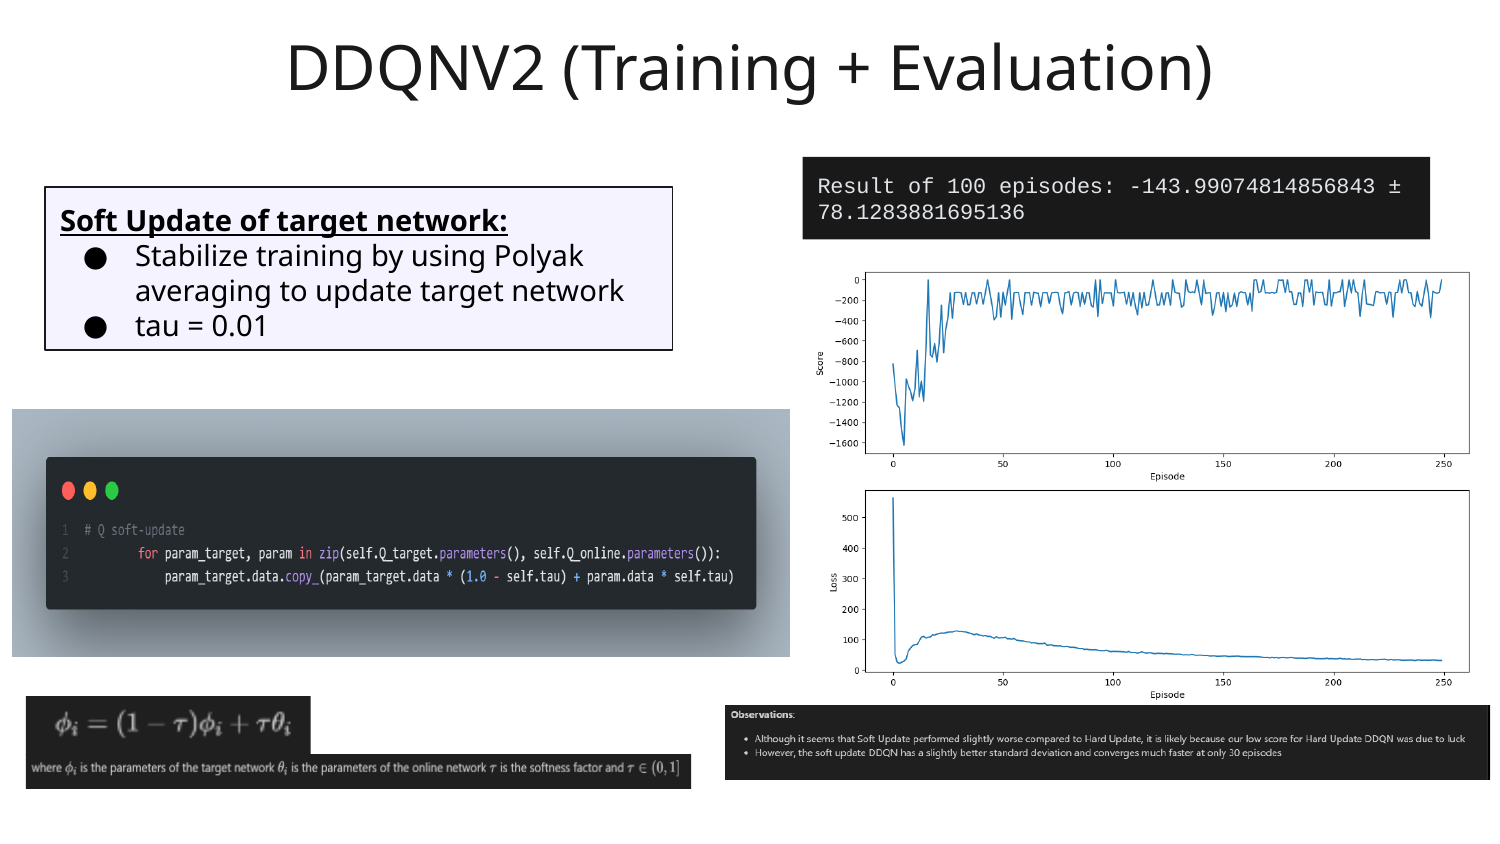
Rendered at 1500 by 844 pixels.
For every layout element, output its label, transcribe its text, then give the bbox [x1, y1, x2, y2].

picture [12, 409, 790, 657]
picture [25, 696, 692, 789]
text_box Result of 100 episodes: -143.99074814856843 ± 78.1283881695136 [802, 156, 1431, 240]
text_box Soft Update of target network: Stabilize training by using Polyak averaging to update target network tau = 0.01 [45, 187, 673, 351]
picture [724, 264, 1491, 780]
title DDQNV2 (Training + Evaluation) [118, 28, 1382, 103]
